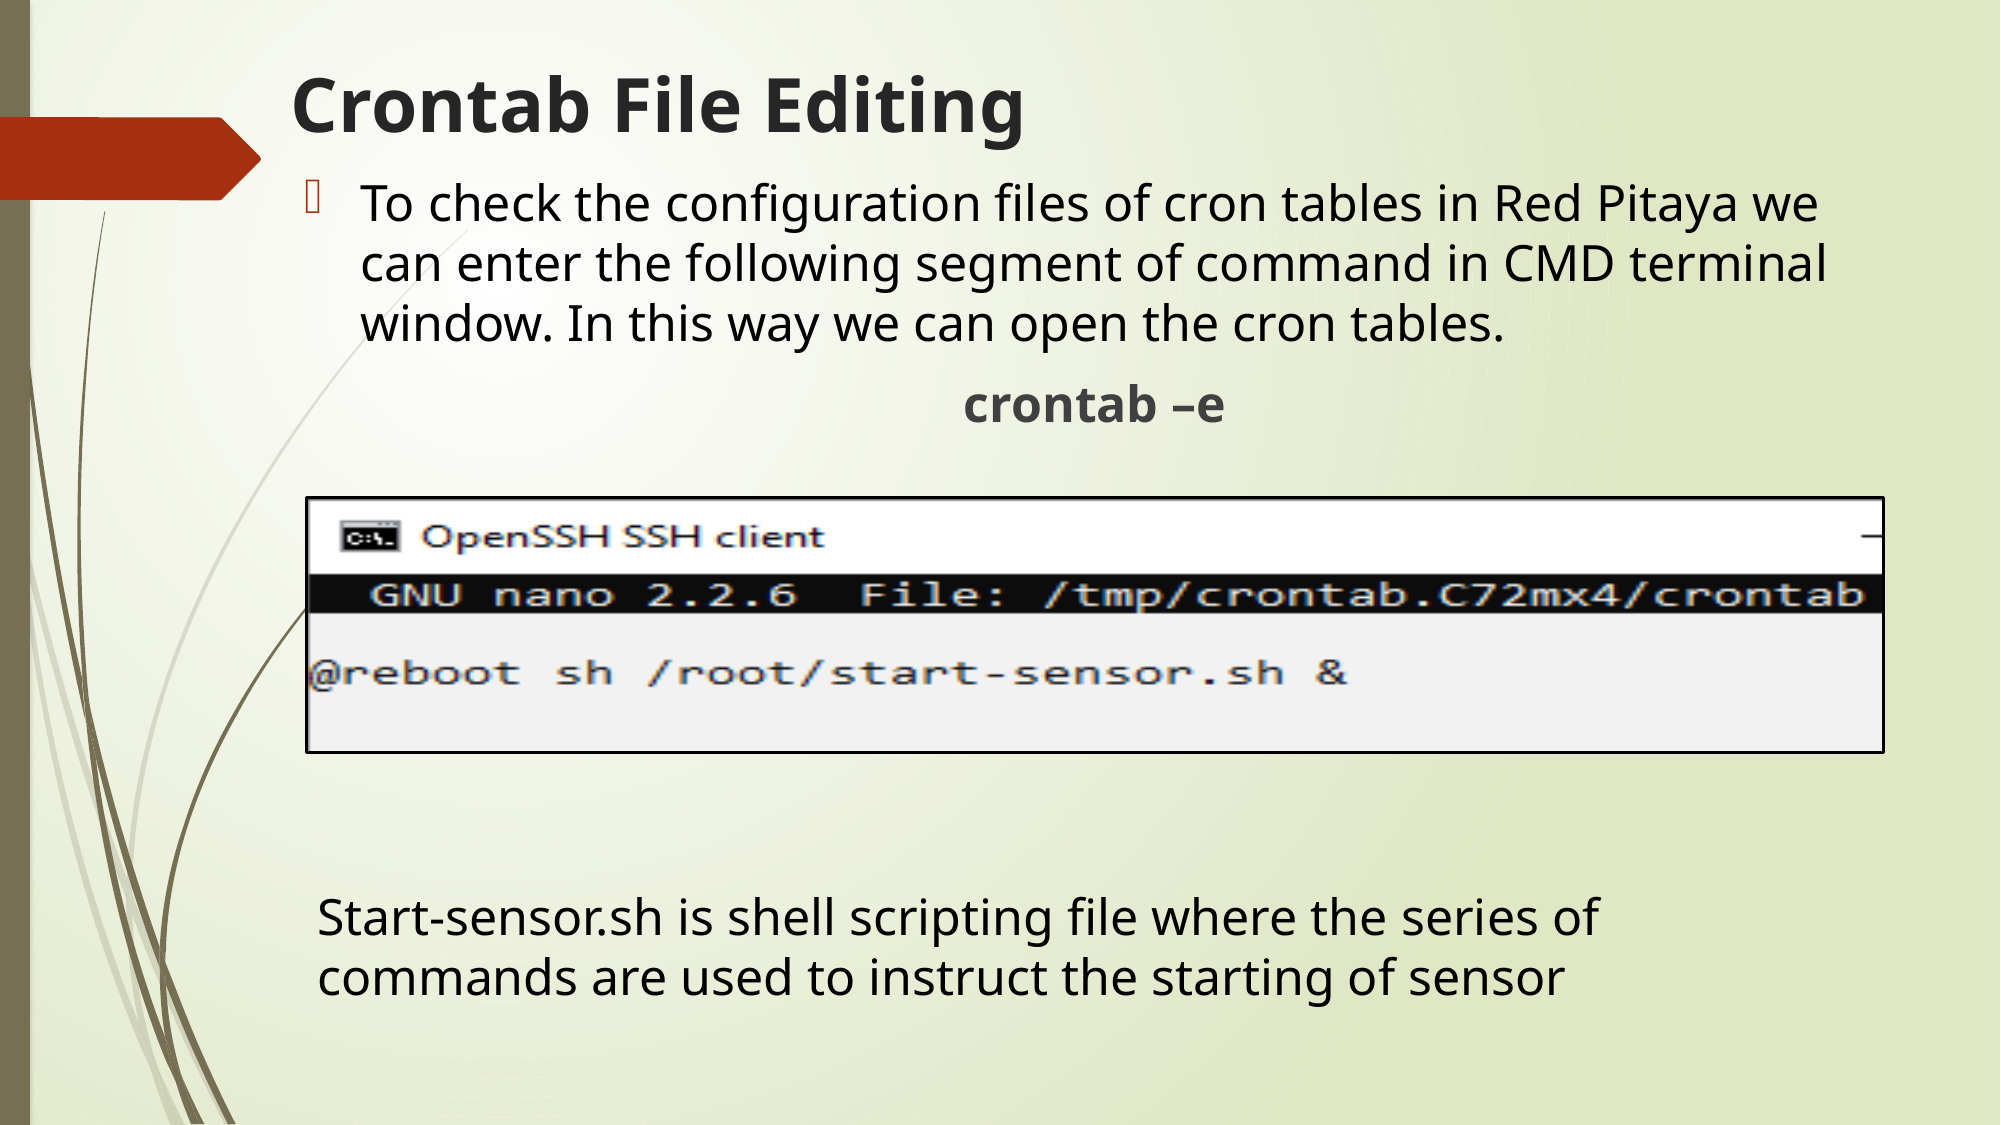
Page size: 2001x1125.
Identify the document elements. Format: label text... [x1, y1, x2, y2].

picture [307, 498, 1883, 752]
text_box Start-sensor.sh is shell scripting file where the series of commands are used to instruct the starting of sensor [302, 878, 1888, 1014]
list To check the configuration files of cron tables in Red Pitaya we can enter the following segment of command in CMD terminal window. In this way we can open the cron tables. crontab –e [289, 163, 1901, 888]
title Crontab File Editing [275, 50, 1888, 261]
